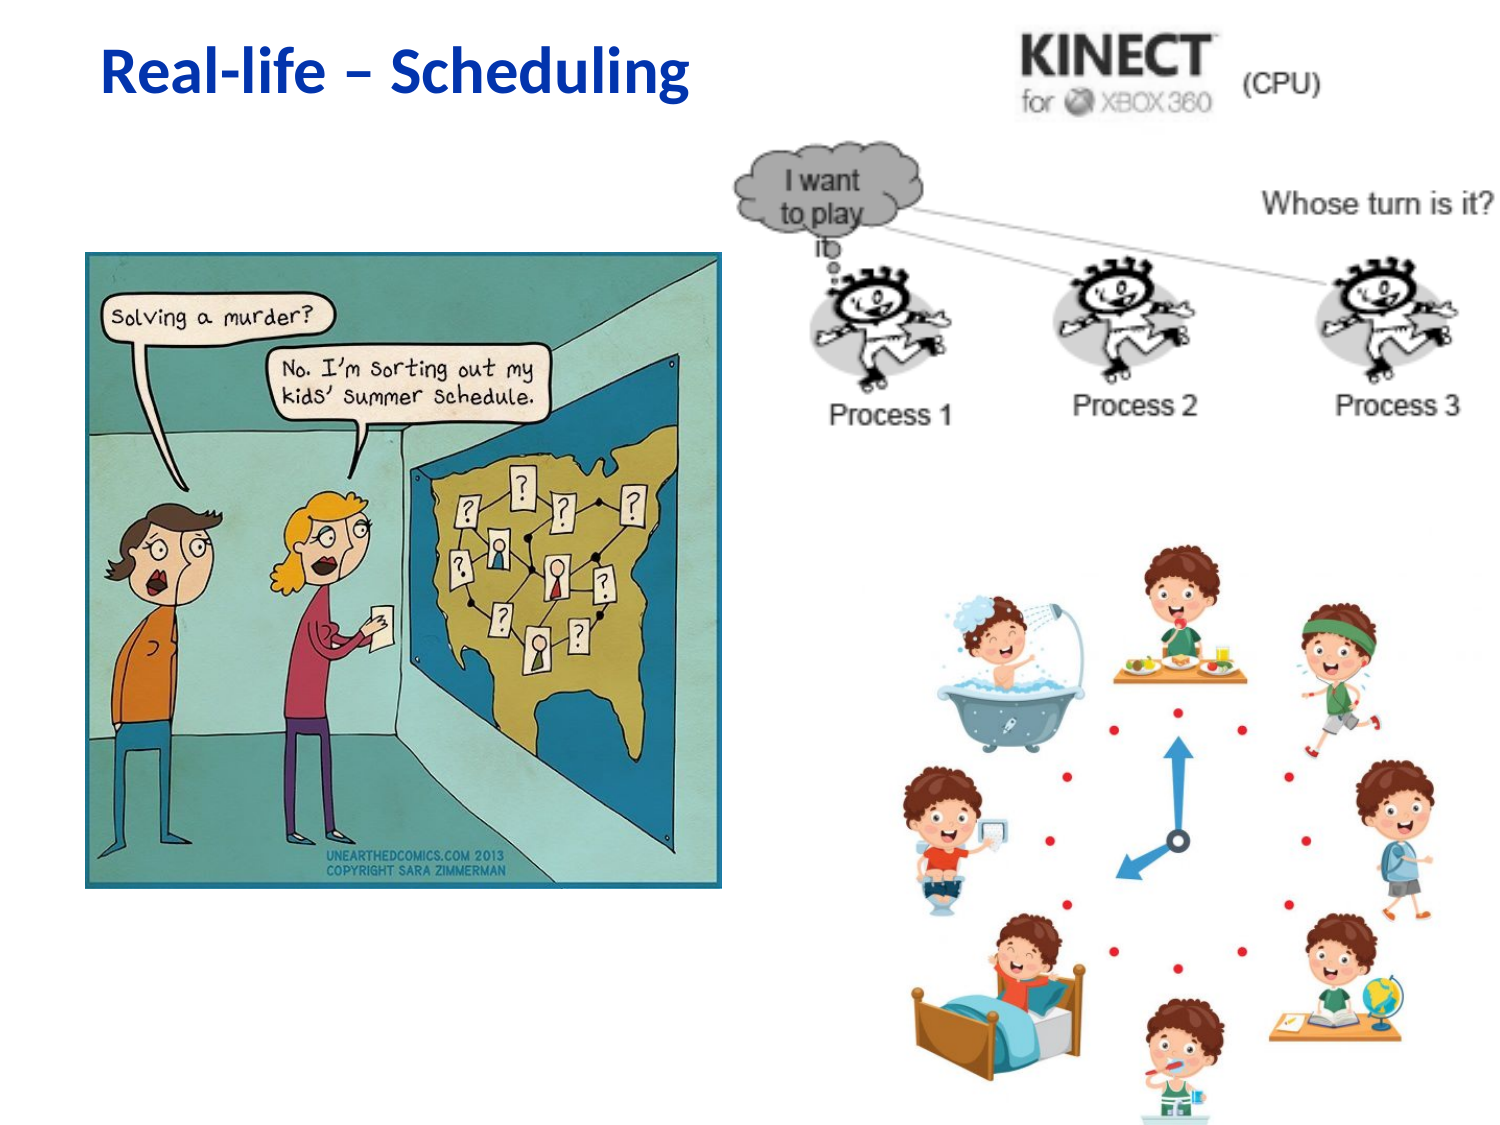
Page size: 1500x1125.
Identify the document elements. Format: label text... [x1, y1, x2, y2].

picture [856, 526, 1482, 1125]
title Real-life – Scheduling [85, 28, 715, 117]
picture [85, 9, 1500, 889]
